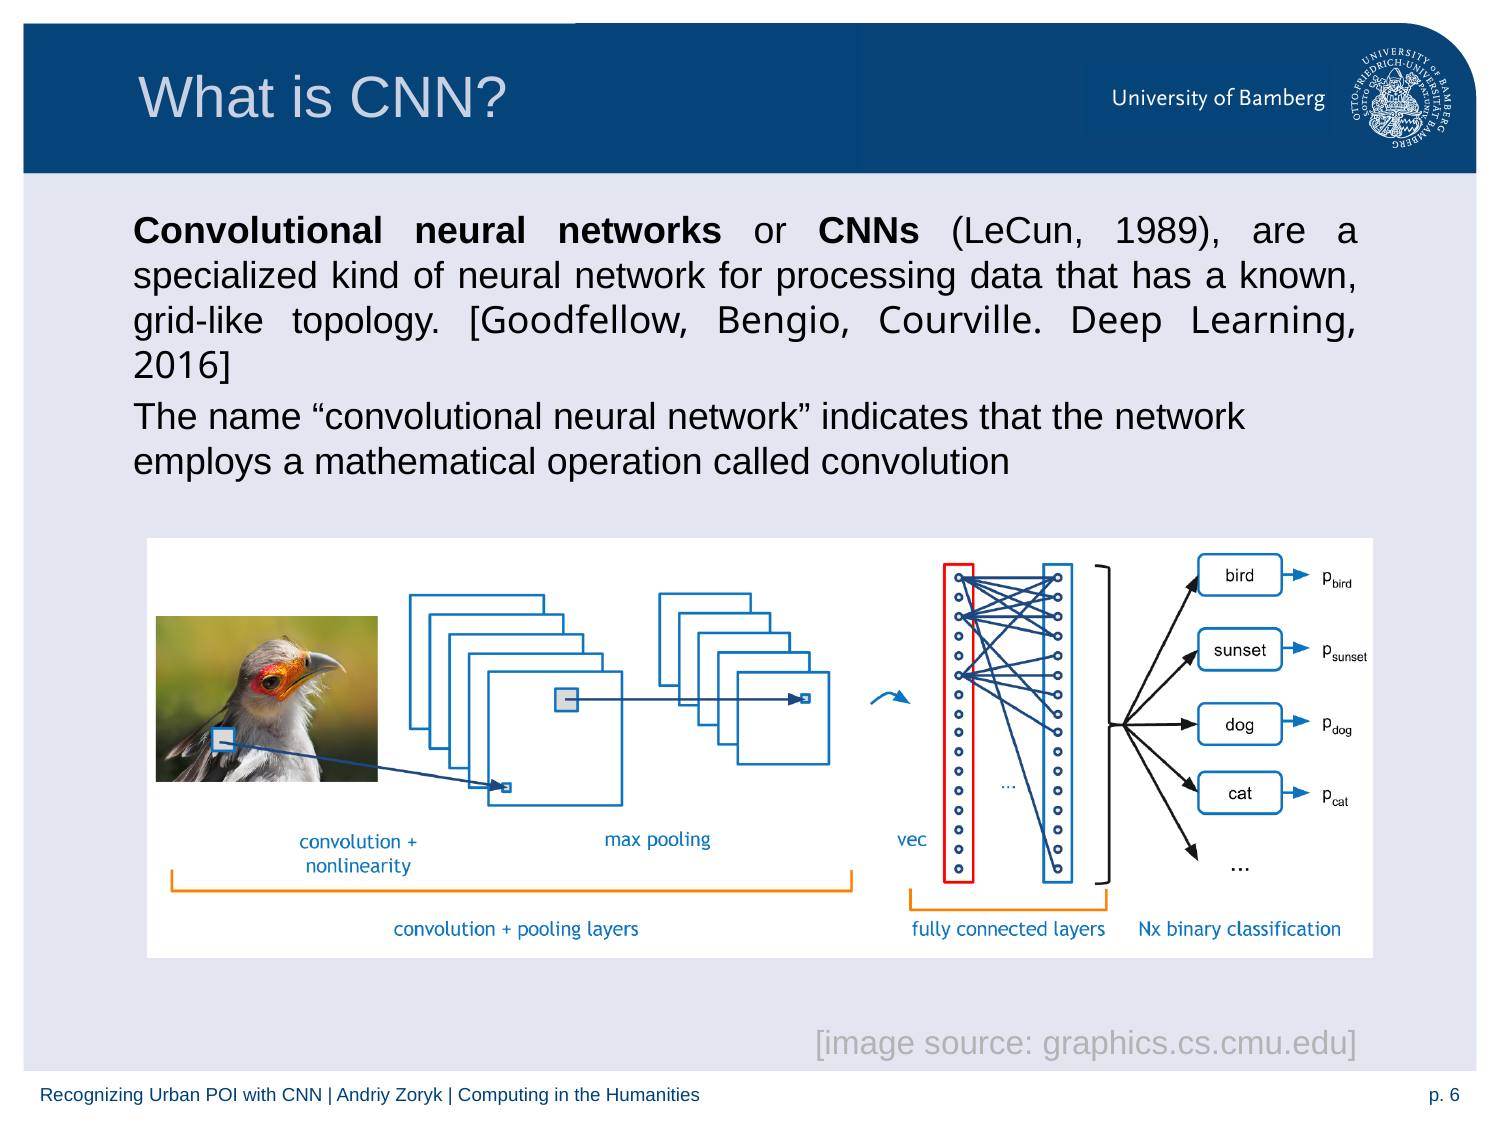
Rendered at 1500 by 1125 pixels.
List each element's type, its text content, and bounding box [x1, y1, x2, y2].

text_box [image source: graphics.cs.cmu.edu] [800, 1013, 1383, 1069]
text_box The name “convolutional neural network” indicates that the network employs a mathematical operation called convolution [118, 385, 1411, 580]
text_box What is CNN? [123, 0, 1349, 188]
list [147, 538, 1373, 958]
picture [0, 0, 1500, 1125]
text_box Convolutional neural networks or CNNs (LeCun, 1989), are a specialized kind of neural network for processing data that has a known, grid-like topology. [Goodfellow, Bengio, Courville. Deep Learning, 2016] [118, 198, 1373, 394]
